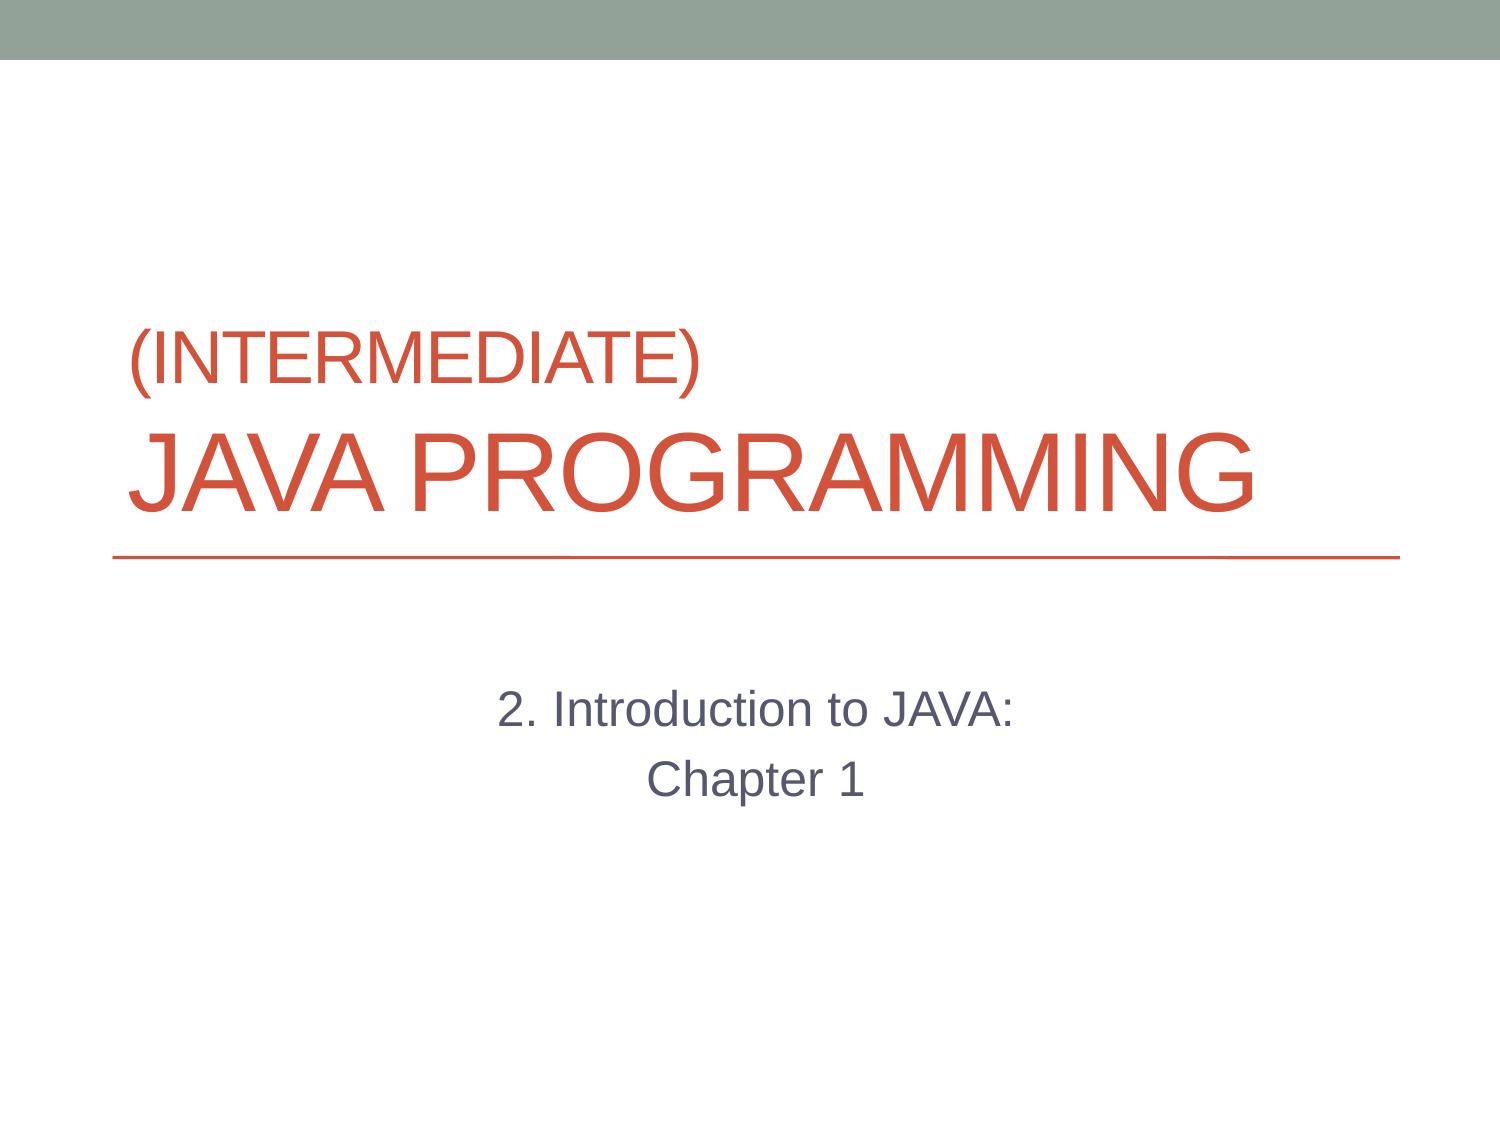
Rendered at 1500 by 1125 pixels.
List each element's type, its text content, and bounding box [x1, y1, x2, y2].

title (Intermediate) Java Programming [112, 224, 1400, 542]
subtitle 2. Introduction to JAVA: Chapter 1 [112, 668, 1400, 863]
